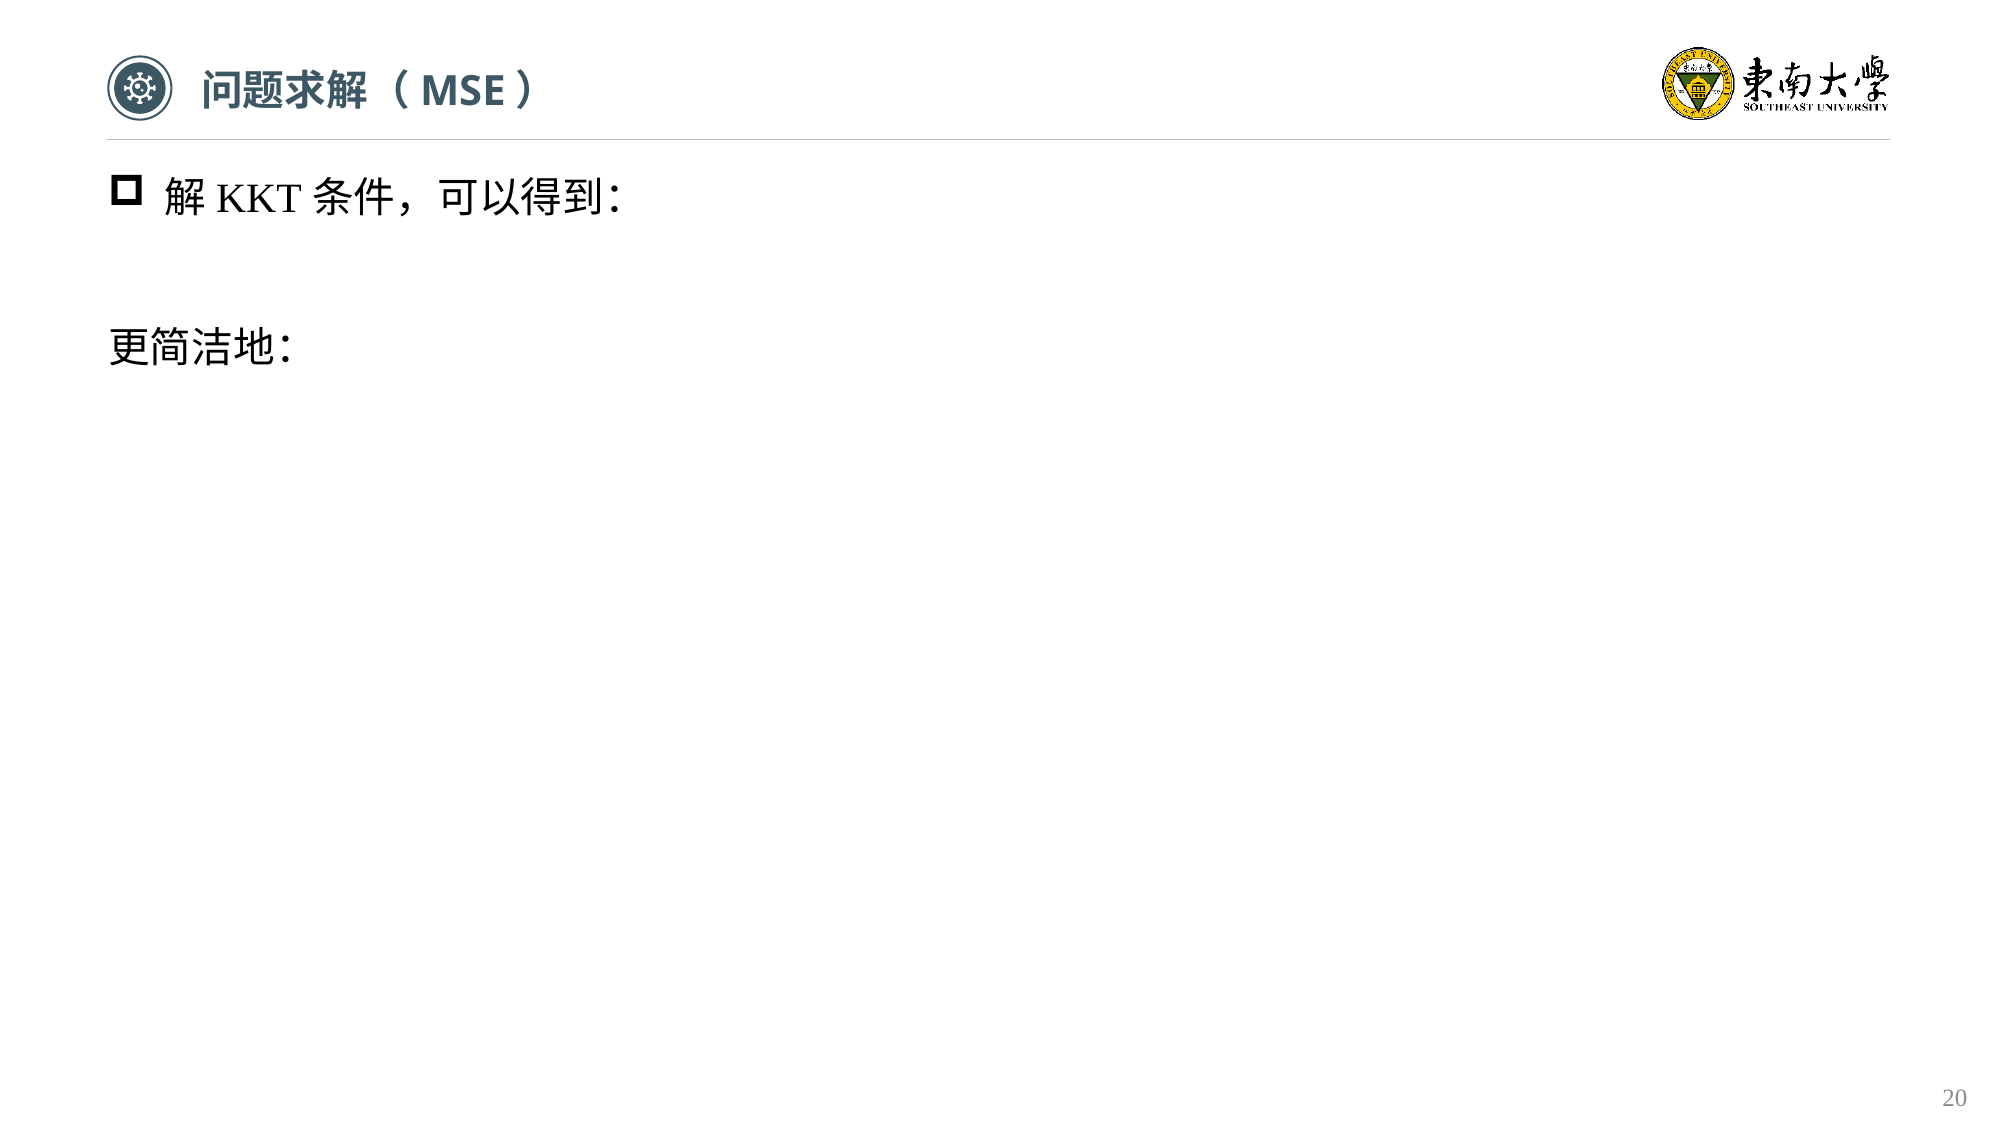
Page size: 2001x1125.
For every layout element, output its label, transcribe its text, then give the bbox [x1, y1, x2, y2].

text_box 问题求解（MSE） [201, 56, 1284, 122]
picture [1662, 47, 1889, 120]
